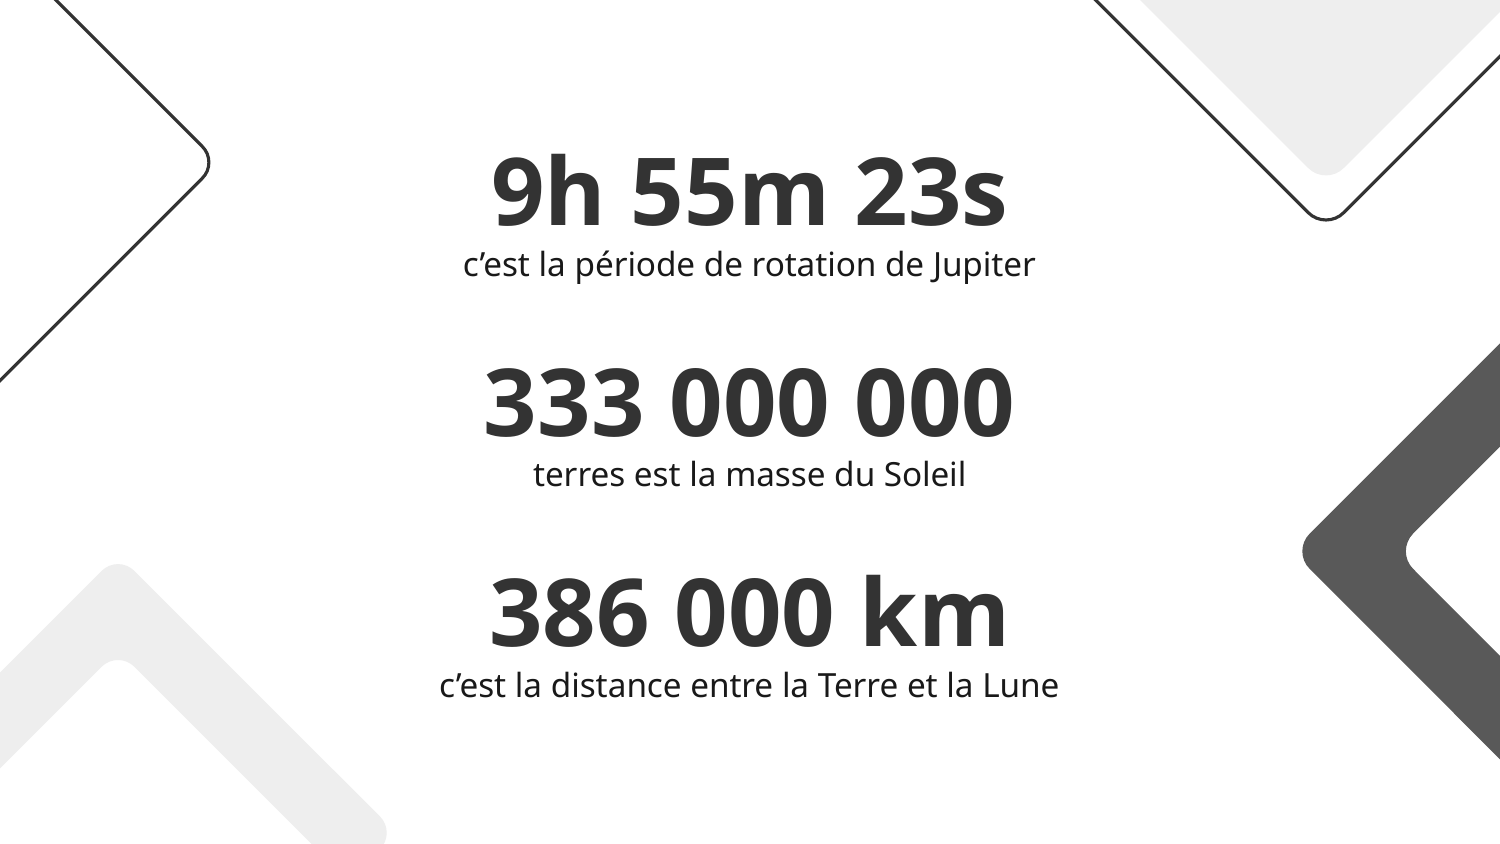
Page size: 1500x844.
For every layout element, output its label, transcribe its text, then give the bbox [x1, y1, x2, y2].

subtitle terres est la masse du Soleil [364, 439, 1136, 508]
title 386 000 km [364, 546, 1136, 650]
title 333 000 000 [364, 335, 1136, 439]
title 9h 55m 23s [364, 125, 1136, 228]
subtitle c’est la période de rotation de Jupiter [364, 228, 1136, 297]
subtitle c’est la distance entre la Terre et la Lune [364, 650, 1136, 719]
